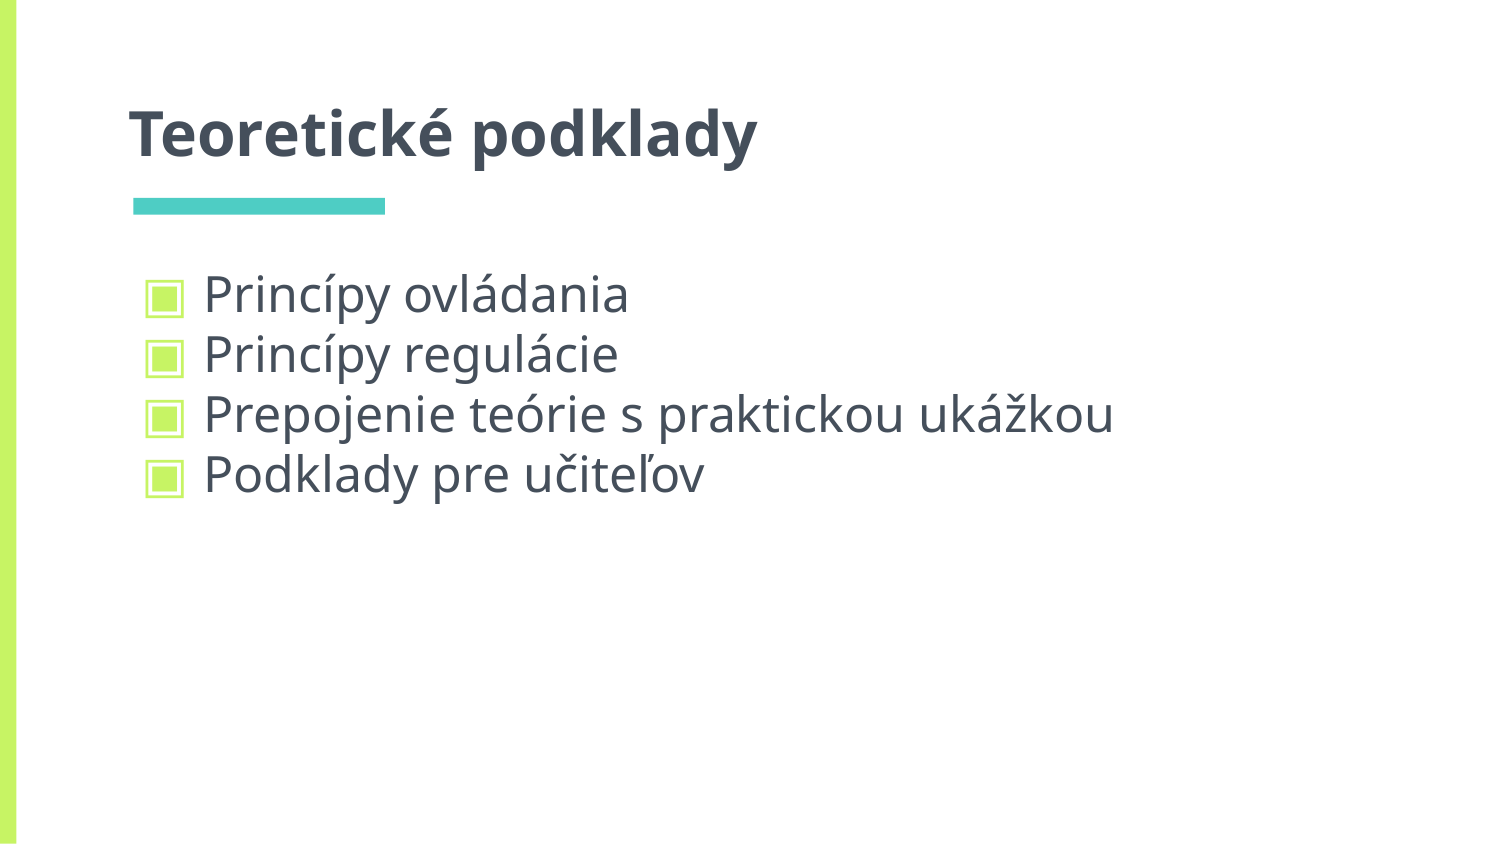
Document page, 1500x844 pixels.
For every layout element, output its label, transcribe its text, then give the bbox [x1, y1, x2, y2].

list Princípy ovládania Princípy regulácie Prepojenie teórie s praktickou ukážkou Podklady pre učiteľov [113, 247, 1387, 719]
title Teoretické podklady [113, 24, 1387, 184]
